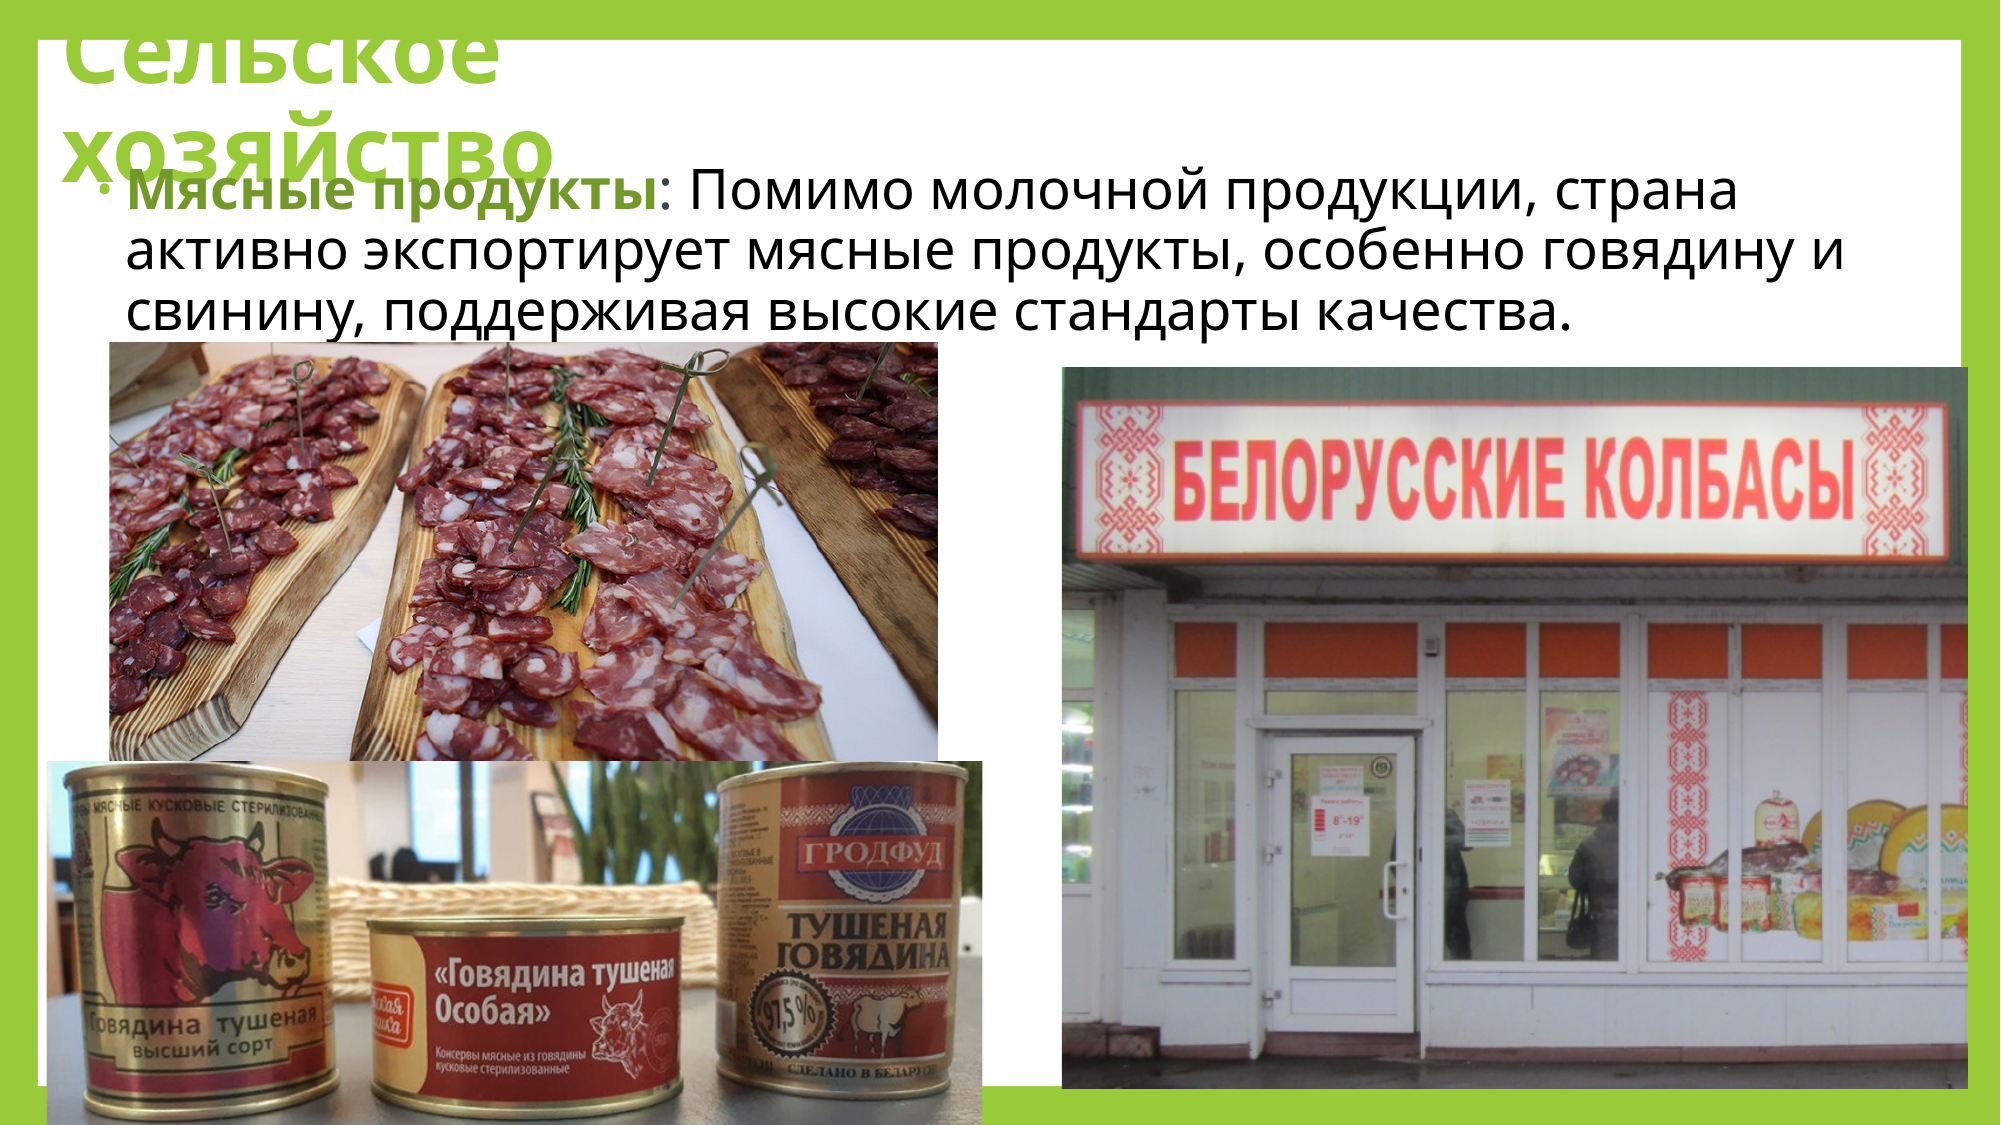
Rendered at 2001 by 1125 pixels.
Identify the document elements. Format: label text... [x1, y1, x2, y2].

picture [1061, 366, 1969, 1089]
picture [46, 341, 983, 1125]
title Сельское хозяйство [46, 32, 1035, 175]
list Мясные продукты: Помимо молочной продукции, страна активно экспортирует мясные продукты, особенно говядину и свинину, поддерживая высокие стандарты качества. [74, 153, 1954, 351]
